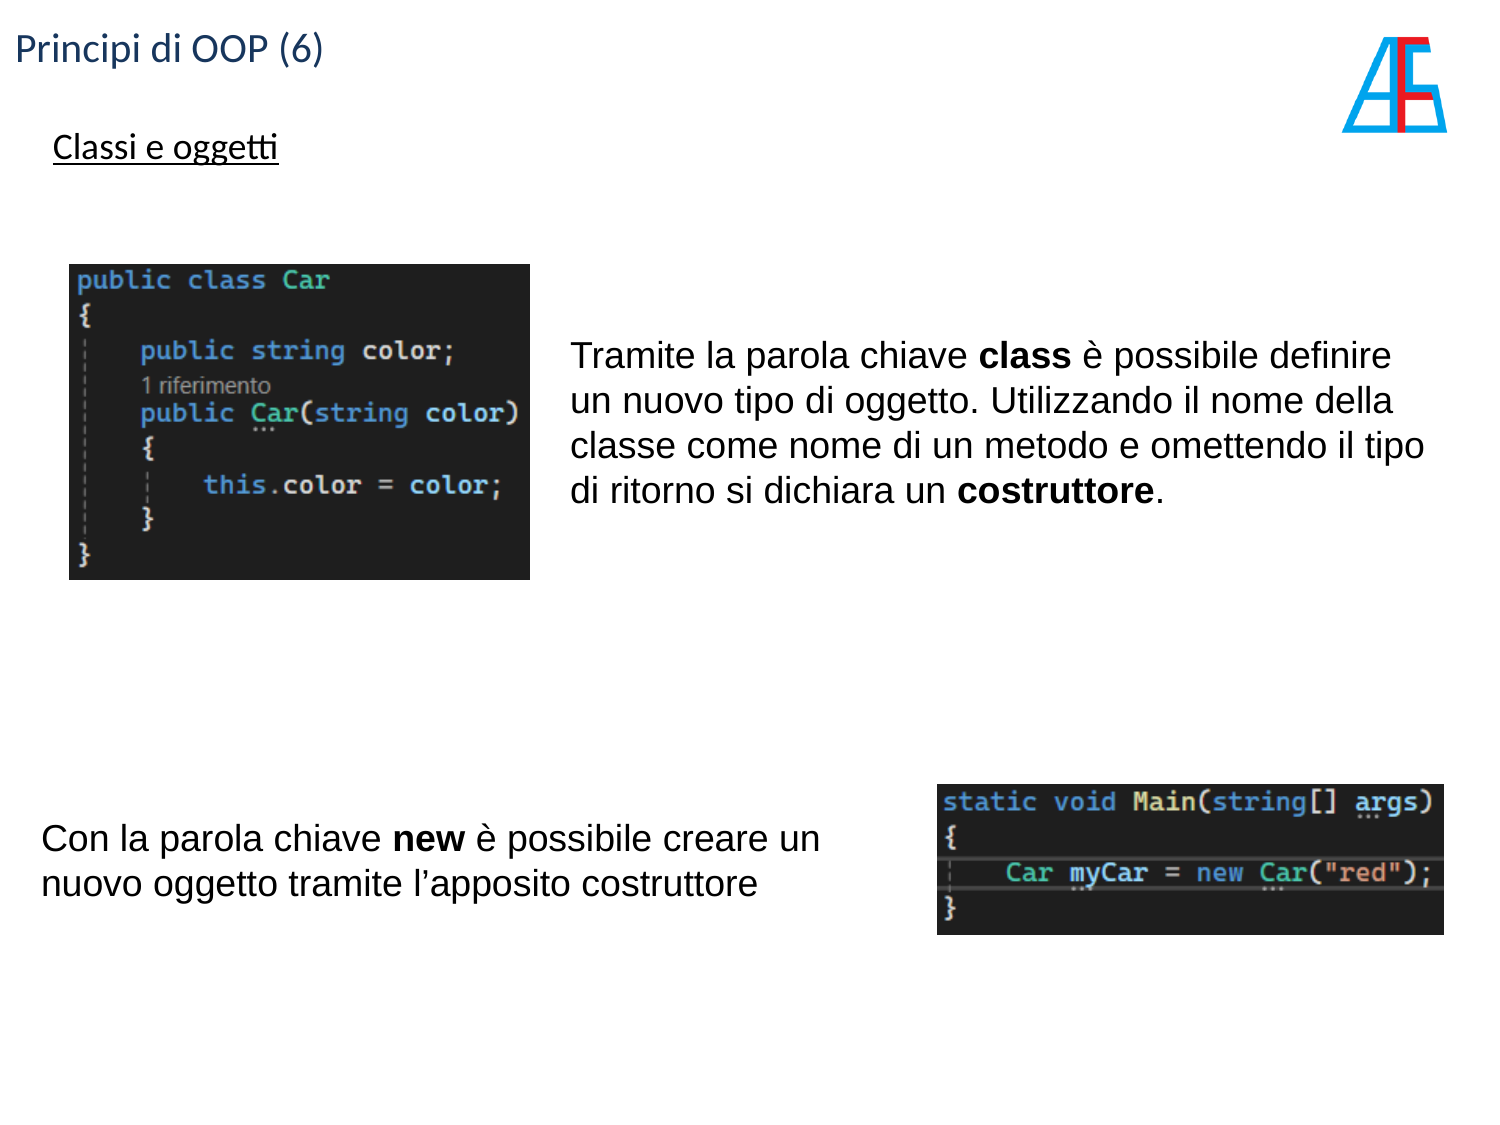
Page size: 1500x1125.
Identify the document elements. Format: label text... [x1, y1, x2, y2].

picture [936, 783, 1444, 935]
picture [68, 264, 531, 581]
text_box Principi di OOP (6) [0, 0, 395, 97]
text_box Con la parola chiave new è possibile creare un nuovo oggetto tramite l’apposito costruttore [26, 798, 857, 919]
text_box Classi e oggetti [37, 115, 324, 175]
picture [1338, 25, 1450, 158]
text_box Tramite la parola chiave class è possibile definire un nuovo tipo di oggetto. Utilizzando il nome della classe come nome di un metodo e omettendo il tipo di ritorno si dichiara un costruttore. [555, 316, 1444, 527]
